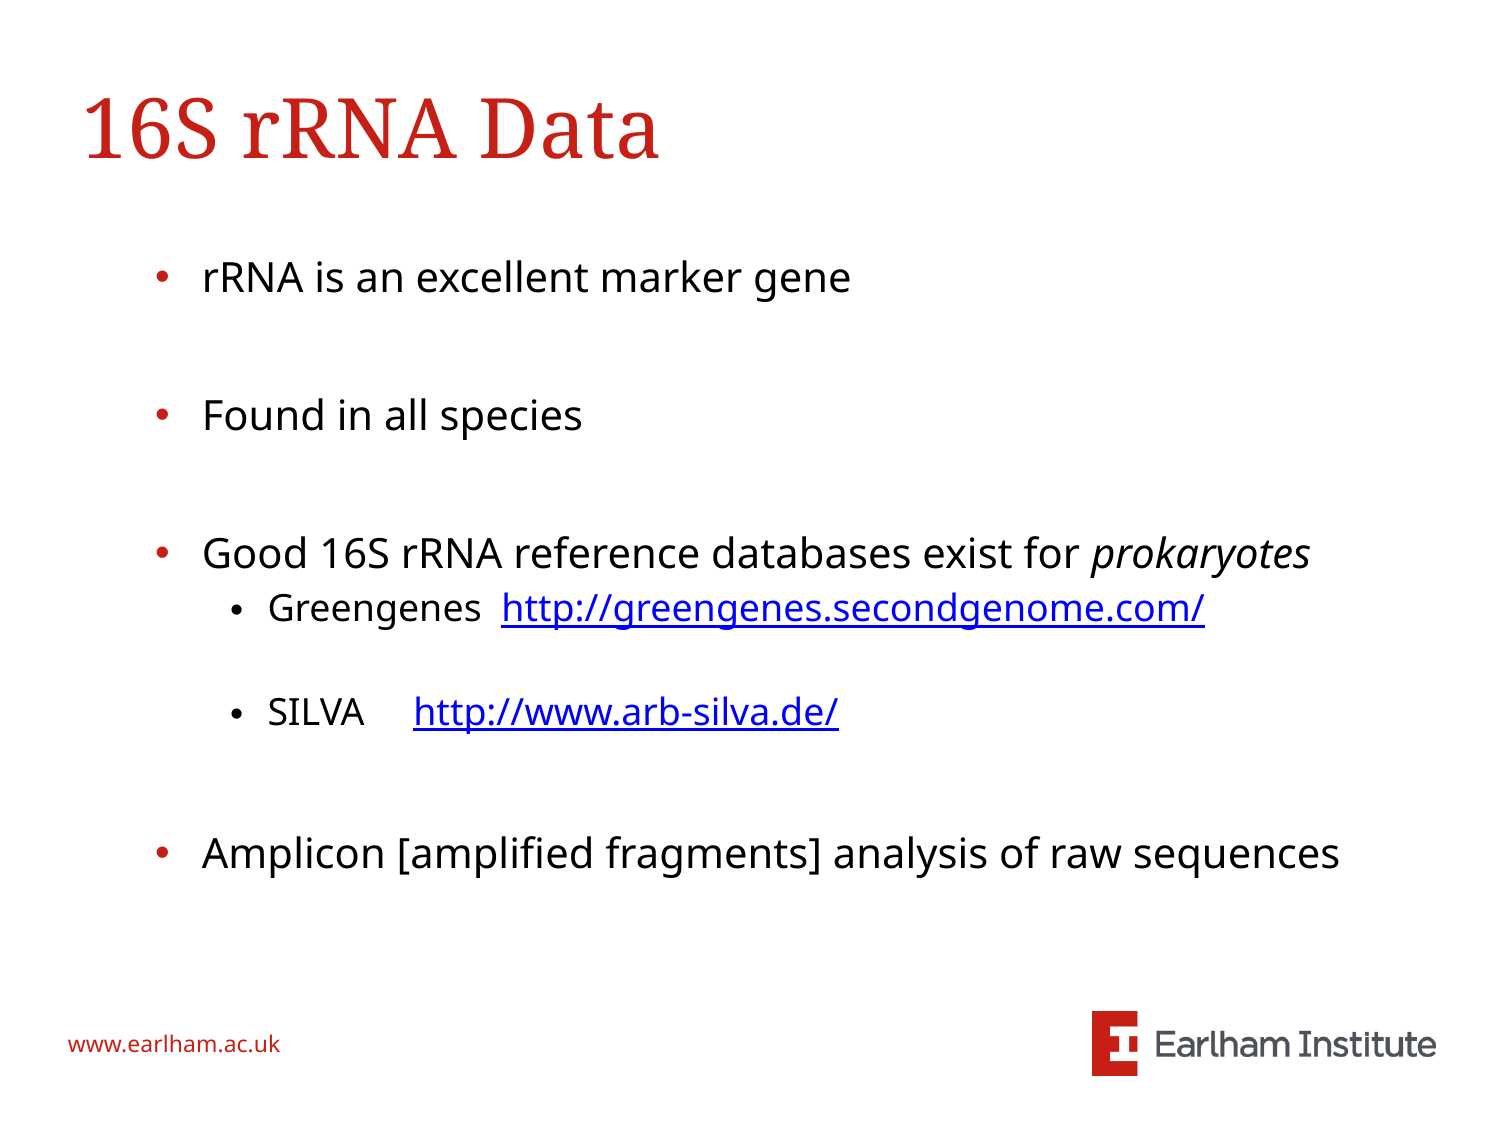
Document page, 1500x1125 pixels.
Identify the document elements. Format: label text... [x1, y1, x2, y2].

picture [1092, 1011, 1436, 1076]
list rRNA is an excellent marker gene Found in all species Good 16S rRNA reference databases exist for prokaryotes Greengenes http://greengenes.secondgenome.com/ SILVA http://www.arb-silva.de/ Amplicon [amplified fragments] analysis of raw sequences [64, 243, 1436, 951]
title 16S rRNA Data [66, 30, 1437, 219]
